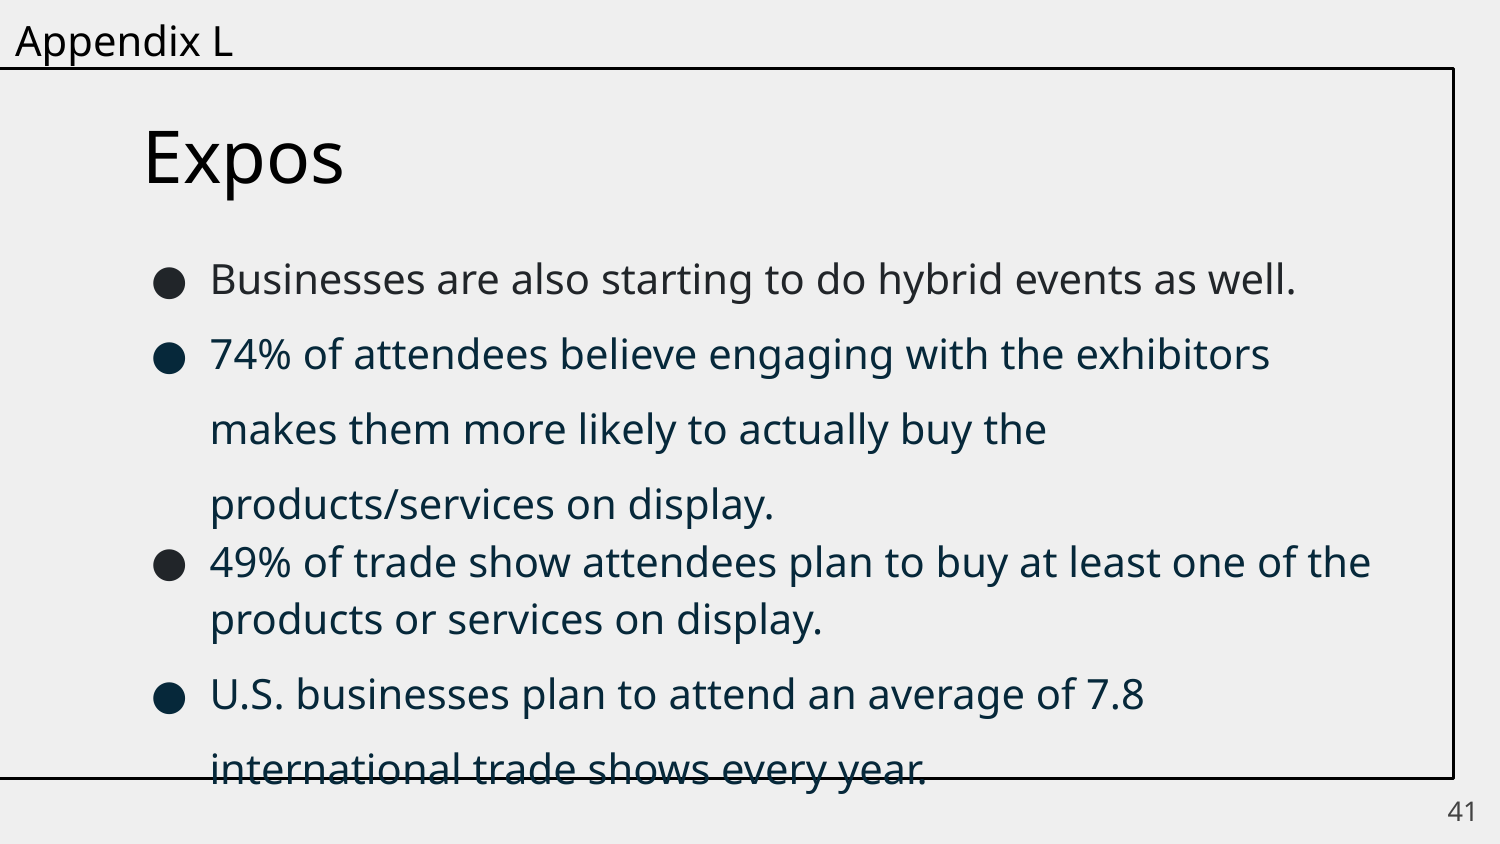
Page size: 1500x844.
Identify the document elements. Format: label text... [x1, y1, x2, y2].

subtitle Businesses are also starting to do hybrid events as well. 74% of attendees believe engaging with the exhibitors makes them more likely to actually buy the products/services on display. 49% of trade show attendees plan to buy at least one of the products or services on display. U.S. businesses plan to attend an average of 7.8 international trade shows every year. [119, 230, 1404, 659]
slide_number 41 [1403, 779, 1494, 844]
text_box Appendix L [0, 0, 493, 80]
title Expos [127, 95, 679, 190]
